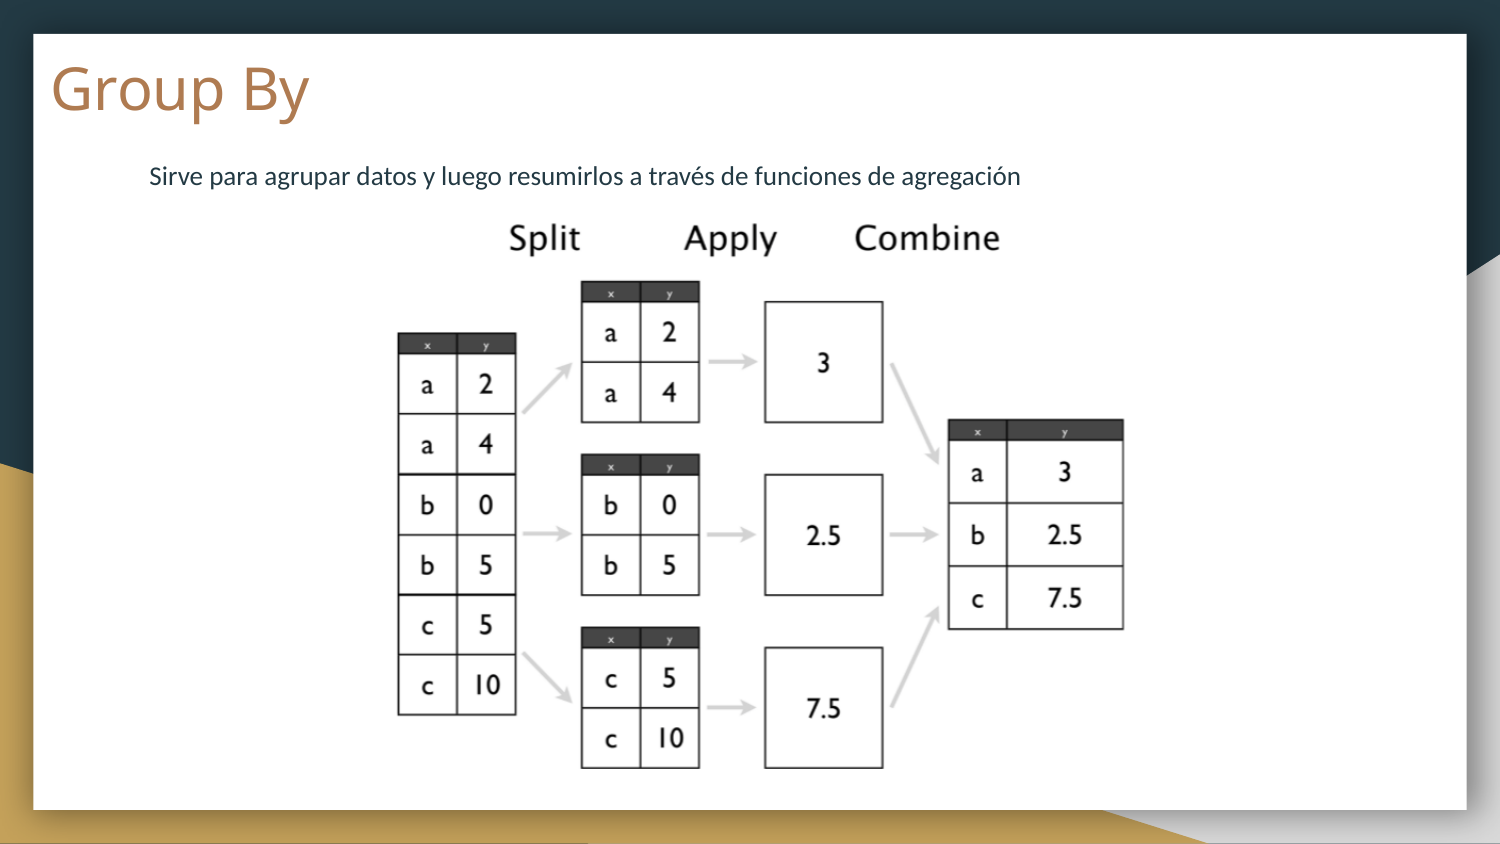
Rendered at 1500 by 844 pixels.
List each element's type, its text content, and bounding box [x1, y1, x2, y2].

title Group By [35, 36, 1247, 139]
list Sirve para agrupar datos y luego resumirlos a través de funciones de agregación [134, 138, 1147, 208]
picture [366, 201, 1134, 788]
